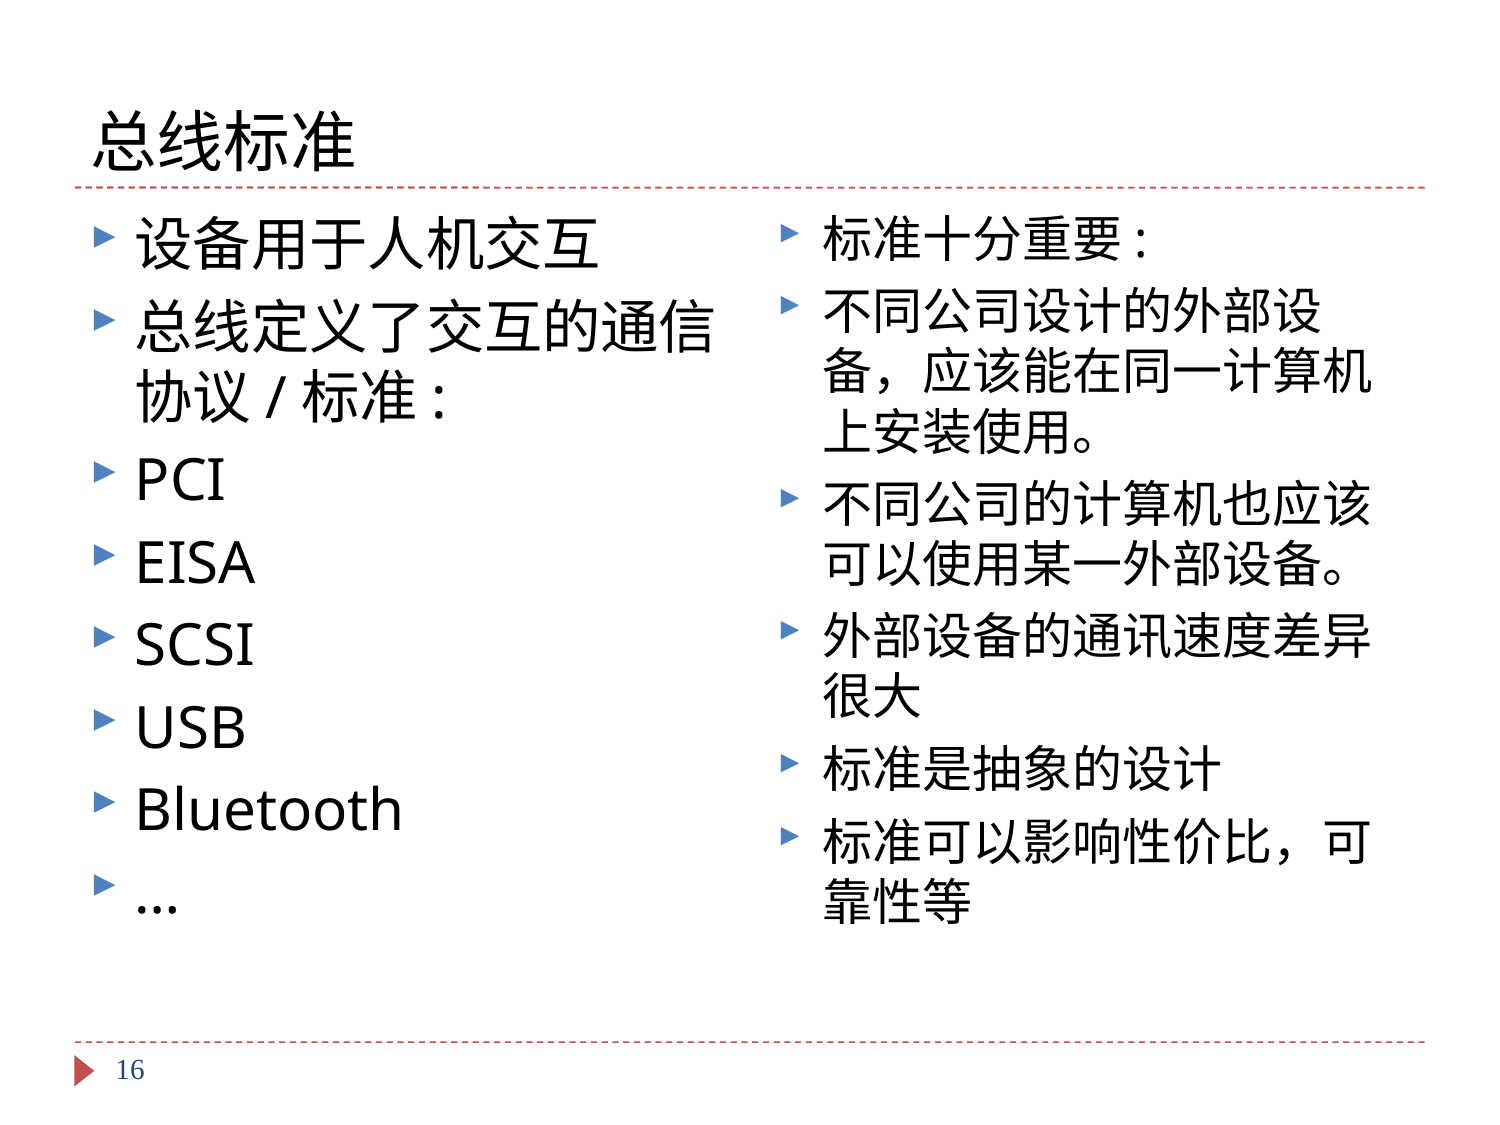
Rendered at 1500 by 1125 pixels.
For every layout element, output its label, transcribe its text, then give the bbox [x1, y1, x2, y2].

title 总线标准 [75, 24, 1425, 188]
list 设备用于人机交互 总线定义了交互的通信协议/标准: PCI EISA SCSI USB Bluetooth … [75, 200, 738, 1006]
list 标准十分重要: 不同公司设计的外部设备，应该能在同一计算机上安装使用。 不同公司的计算机也应该可以使用某一外部设备。 外部设备的通讯速度差异很大 标准是抽象的设计 标准可以影响性价比，可靠性等 [762, 200, 1425, 1006]
slide_number 16 [100, 1042, 426, 1103]
